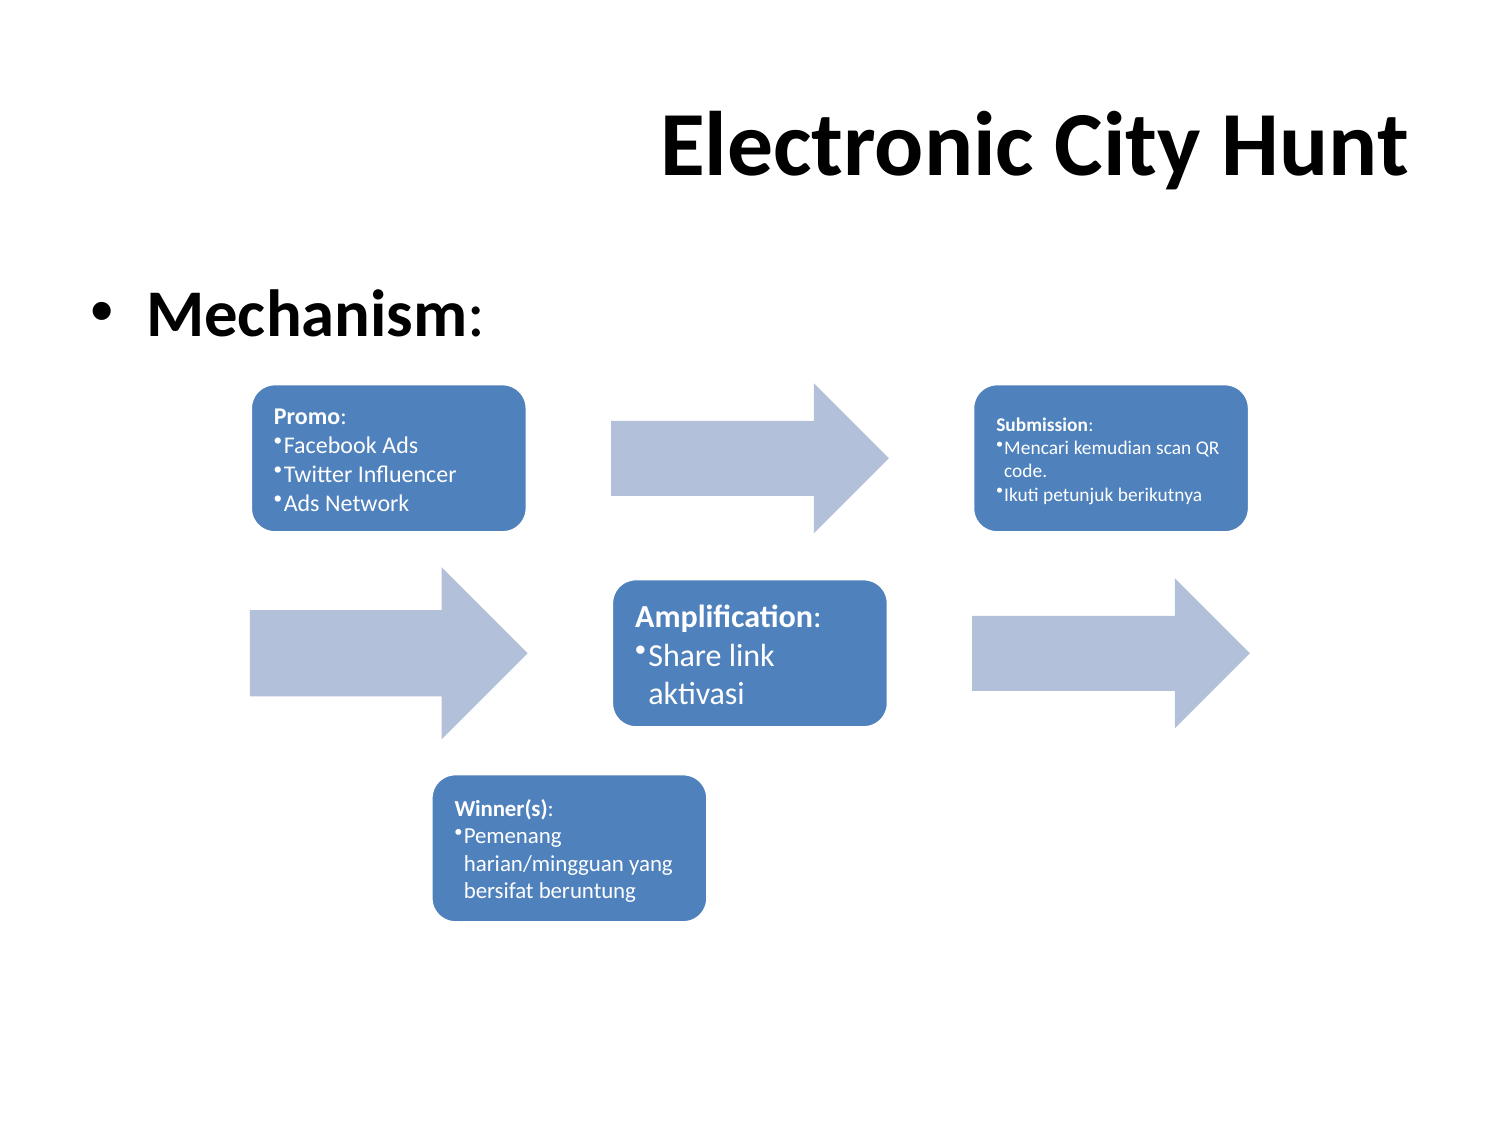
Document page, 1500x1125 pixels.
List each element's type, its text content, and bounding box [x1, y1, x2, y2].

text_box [249, 383, 1251, 1051]
list Mechanism: [75, 262, 1425, 1005]
title Electronic City Hunt [75, 45, 1425, 233]
